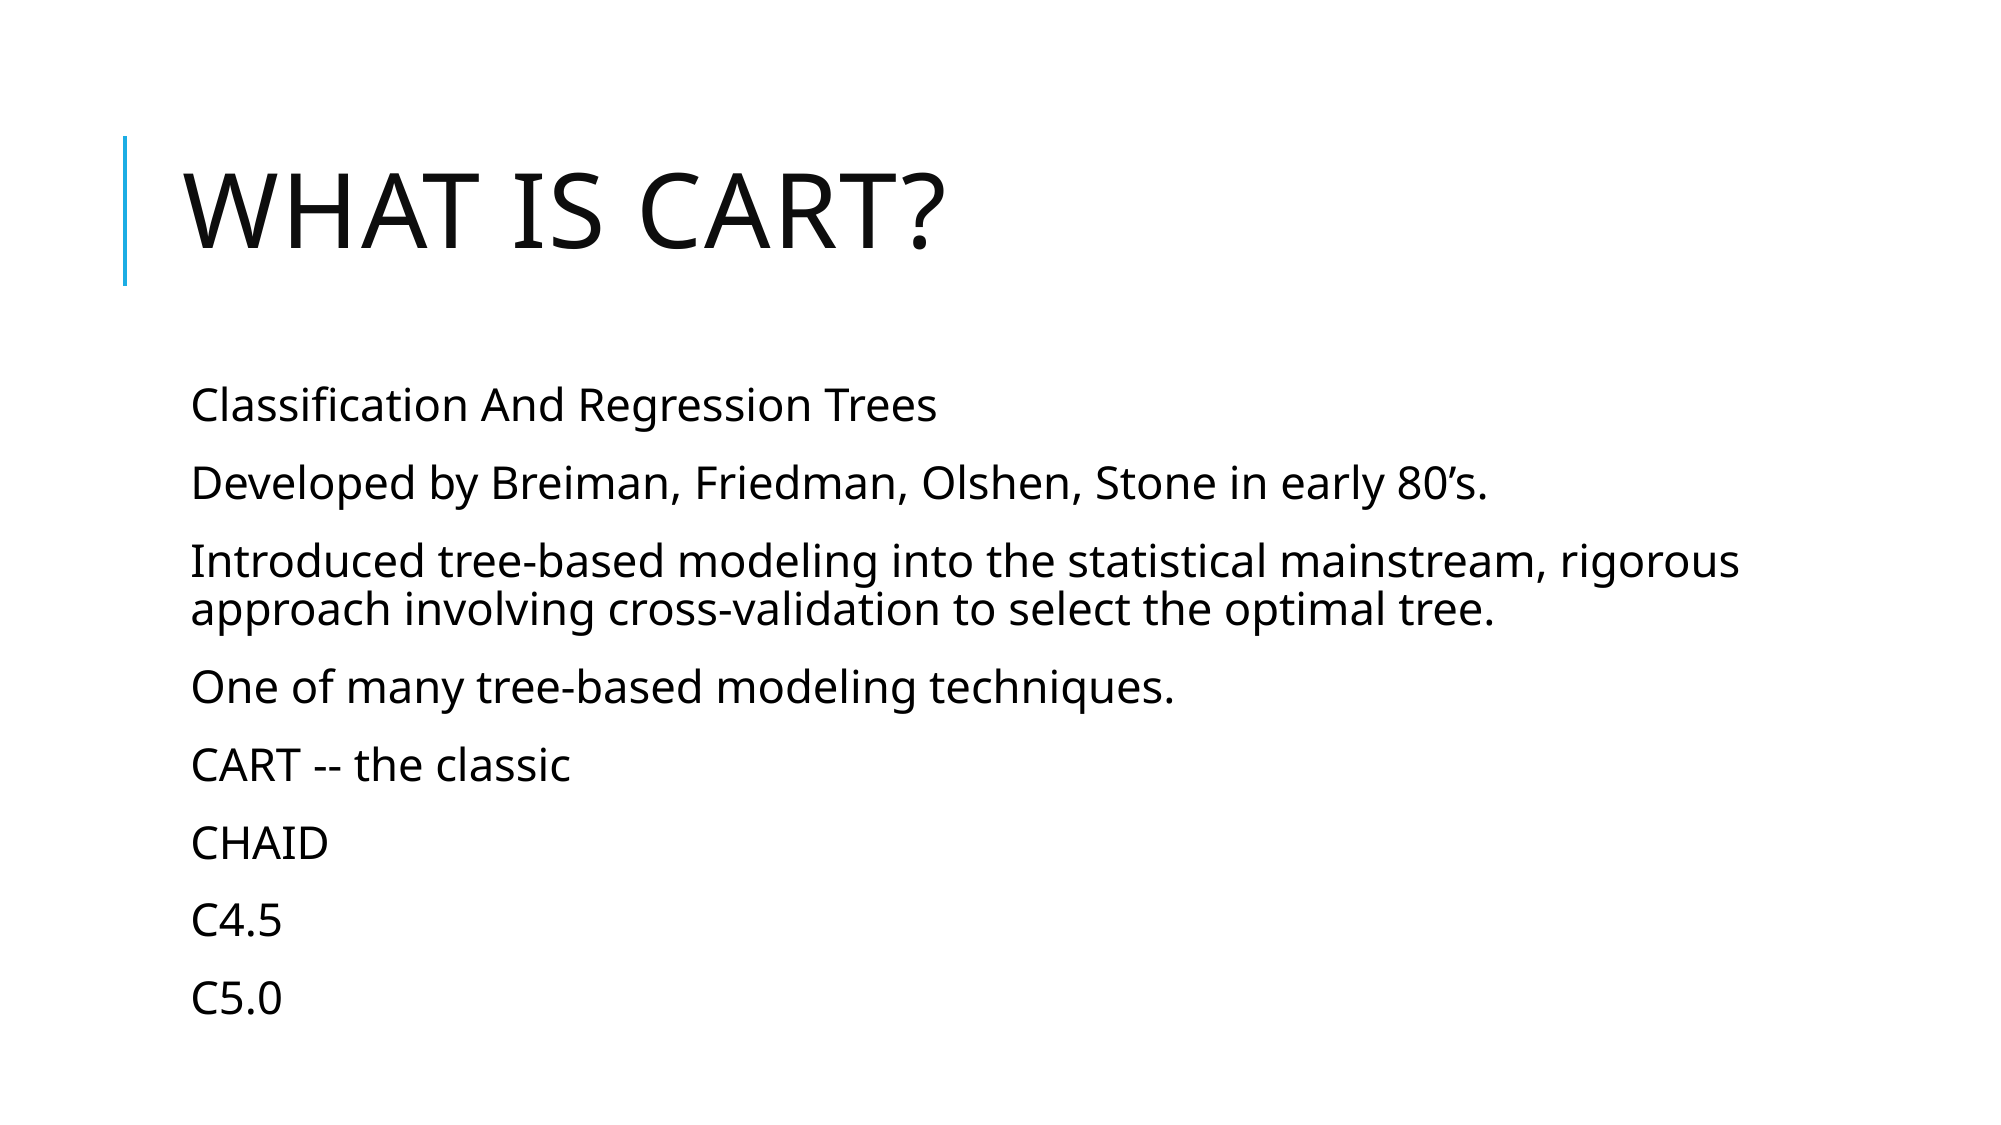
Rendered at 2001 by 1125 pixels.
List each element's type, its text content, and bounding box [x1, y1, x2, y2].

title What is CART? [168, 96, 1763, 342]
list Classification And Regression Trees Developed by Breiman, Friedman, Olshen, Stone in early 80’s. Introduced tree-based modeling into the statistical mainstream, rigorous approach involving cross-validation to select the optimal tree. One of many tree-based modeling techniques. CART -- the classic CHAID C4.5 C5.0 [168, 375, 1763, 1035]
